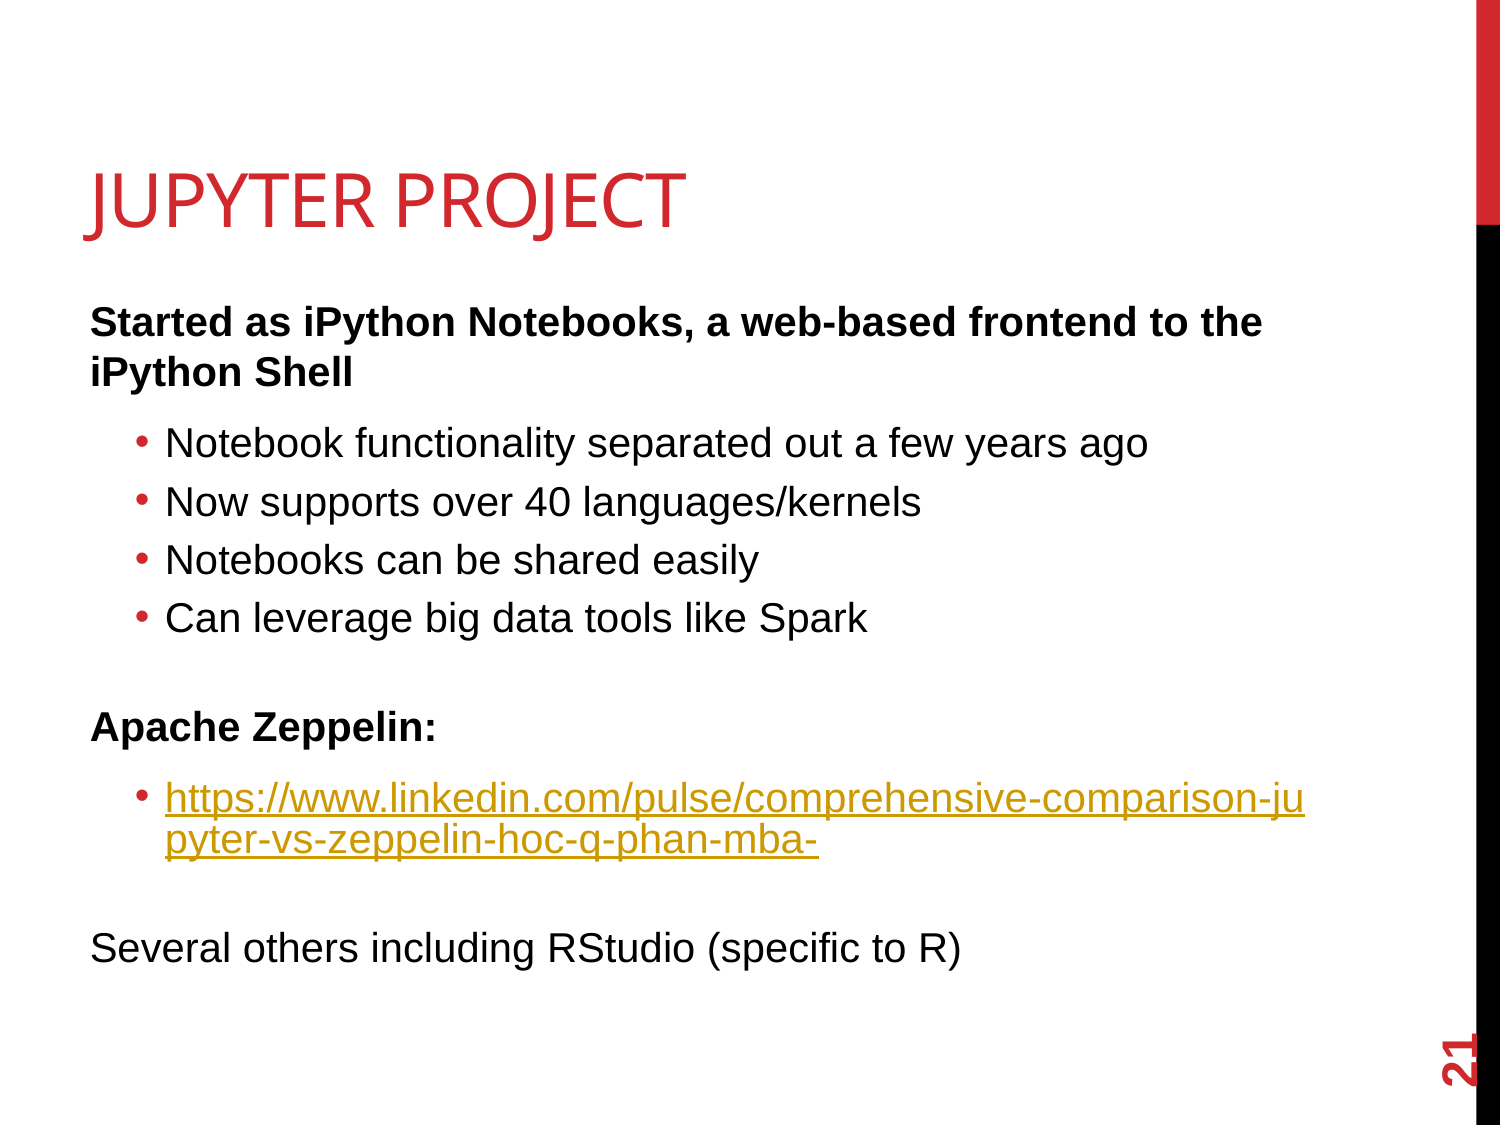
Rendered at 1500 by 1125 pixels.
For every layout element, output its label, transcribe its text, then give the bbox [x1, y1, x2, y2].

text_box Jupyter Project [74, 25, 1025, 250]
text_box <number> [1427, 887, 1488, 1104]
text_box Started as iPython Notebooks, a web-based frontend to the iPython Shell Notebook functionality separated out a few years ago Now supports over 40 languages/kernels Notebooks can be shared easily Can leverage big data tools like Spark Apache Zeppelin: https://www.linkedin.com/pulse/comprehensive-comparison-jupyter-vs-zeppelin-hoc-q-phan-mba- Several others including RStudio (specific to R) [74, 287, 1325, 1005]
